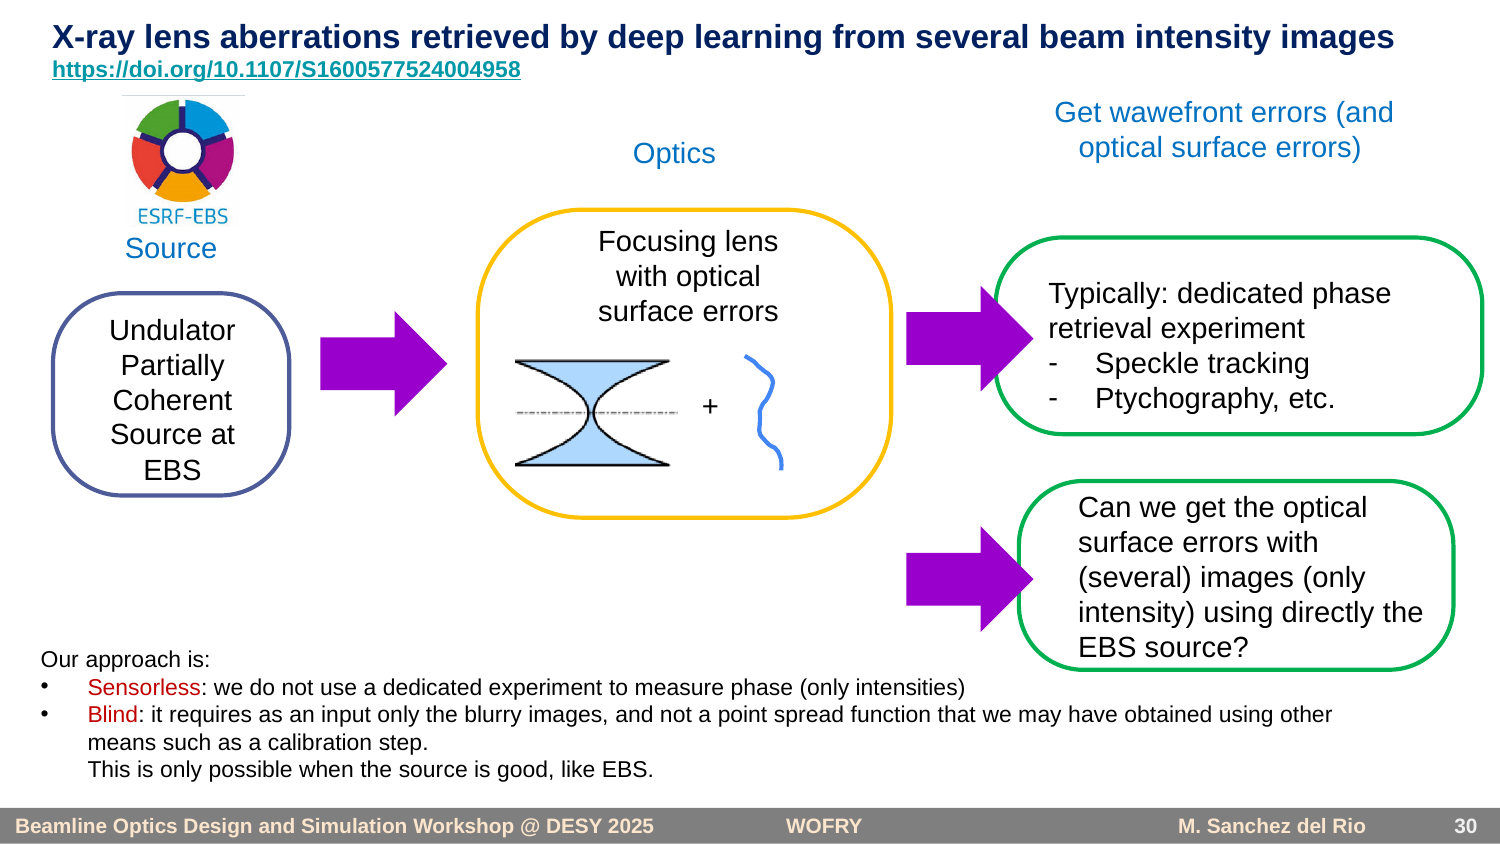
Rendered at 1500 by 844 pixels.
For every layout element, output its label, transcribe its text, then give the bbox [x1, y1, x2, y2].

text_box [994, 235, 1485, 437]
slide_number 30 [1379, 805, 1493, 844]
text_box Optics [591, 126, 758, 177]
text_box [1016, 482, 1063, 637]
text_box [904, 283, 1036, 394]
text_box [99, 494, 243, 498]
text_box Typically: dedicated phase retrieval experiment Speckle tracking Ptychography, etc. [1033, 267, 1454, 422]
text_box [318, 308, 450, 419]
text_box Undulator Partially Coherent Source at EBS [66, 303, 279, 494]
text_box [904, 524, 1036, 634]
text_box [743, 354, 784, 471]
text_box Source [88, 222, 254, 273]
text_box Our approach is: Sensorless: we do not use a dedicated experiment to measure phase (only intensities) Blind: it requires as an input only the blurry images, and not a point spread function that we may have obtained using other means such as a calibration step. This is only possible when the source is good, like EBS. [25, 637, 1396, 790]
text_box Can we get the optical surface errors with (several) images (only intensity) using directly the EBS source? [1063, 480, 1454, 671]
text_box [50, 318, 66, 471]
picture [122, 95, 246, 228]
picture [514, 345, 681, 481]
text_box [82, 291, 260, 303]
text_box [279, 322, 292, 467]
text_box [475, 207, 894, 520]
title X-ray lens aberrations retrieved by deep learning from several beam intensity images https://doi.org/10.1107/S1600577524004958 [37, 0, 1478, 101]
text_box Get wawefront errors (and optical surface errors) [995, 85, 1454, 171]
text_box + [687, 379, 734, 430]
